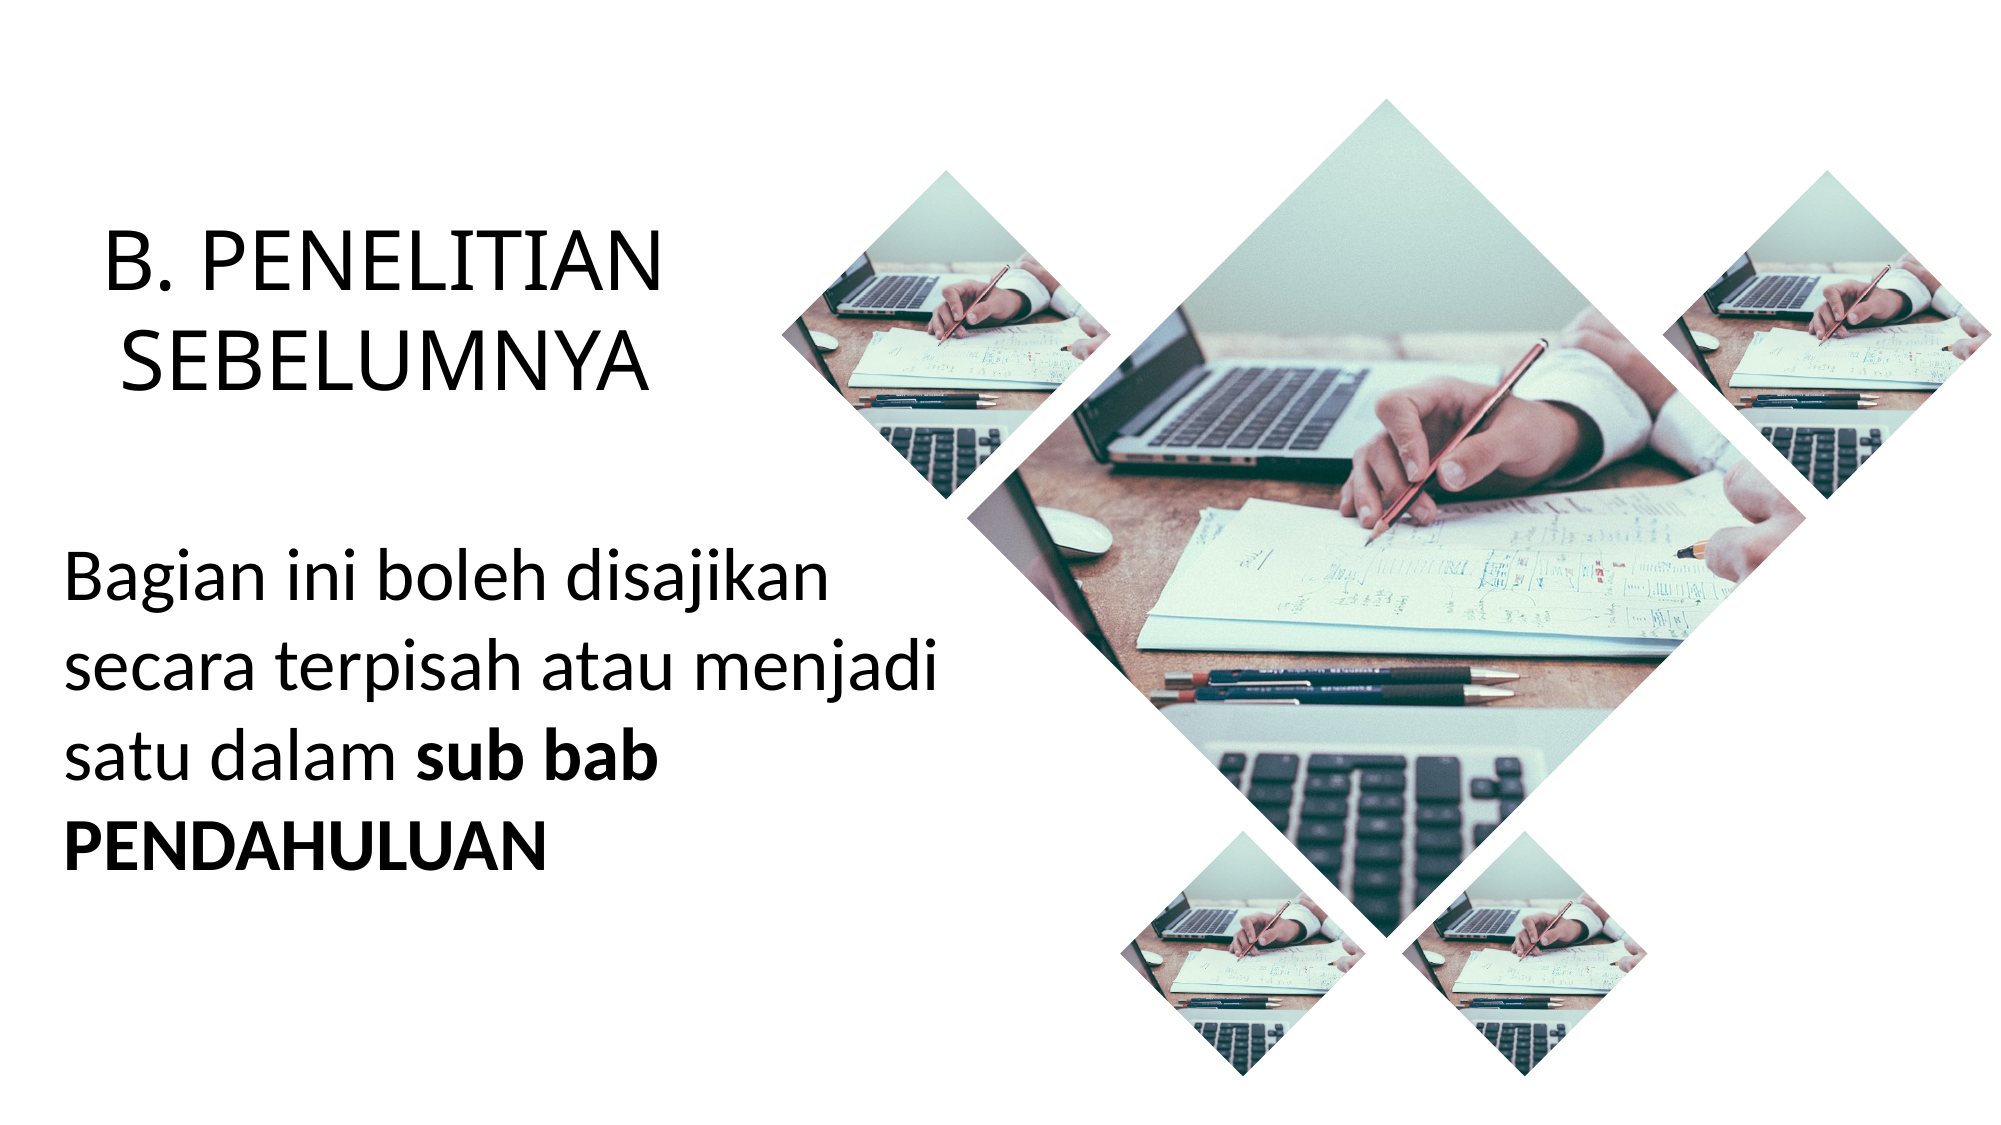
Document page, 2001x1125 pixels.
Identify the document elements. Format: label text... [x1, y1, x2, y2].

text_box Bagian ini boleh disajikan secara terpisah atau menjadi satu dalam sub bab PENDAHULUAN [48, 518, 966, 894]
picture [781, 98, 1992, 1077]
text_box B. PENELITIAN SEBELUMNYA [35, 199, 734, 415]
